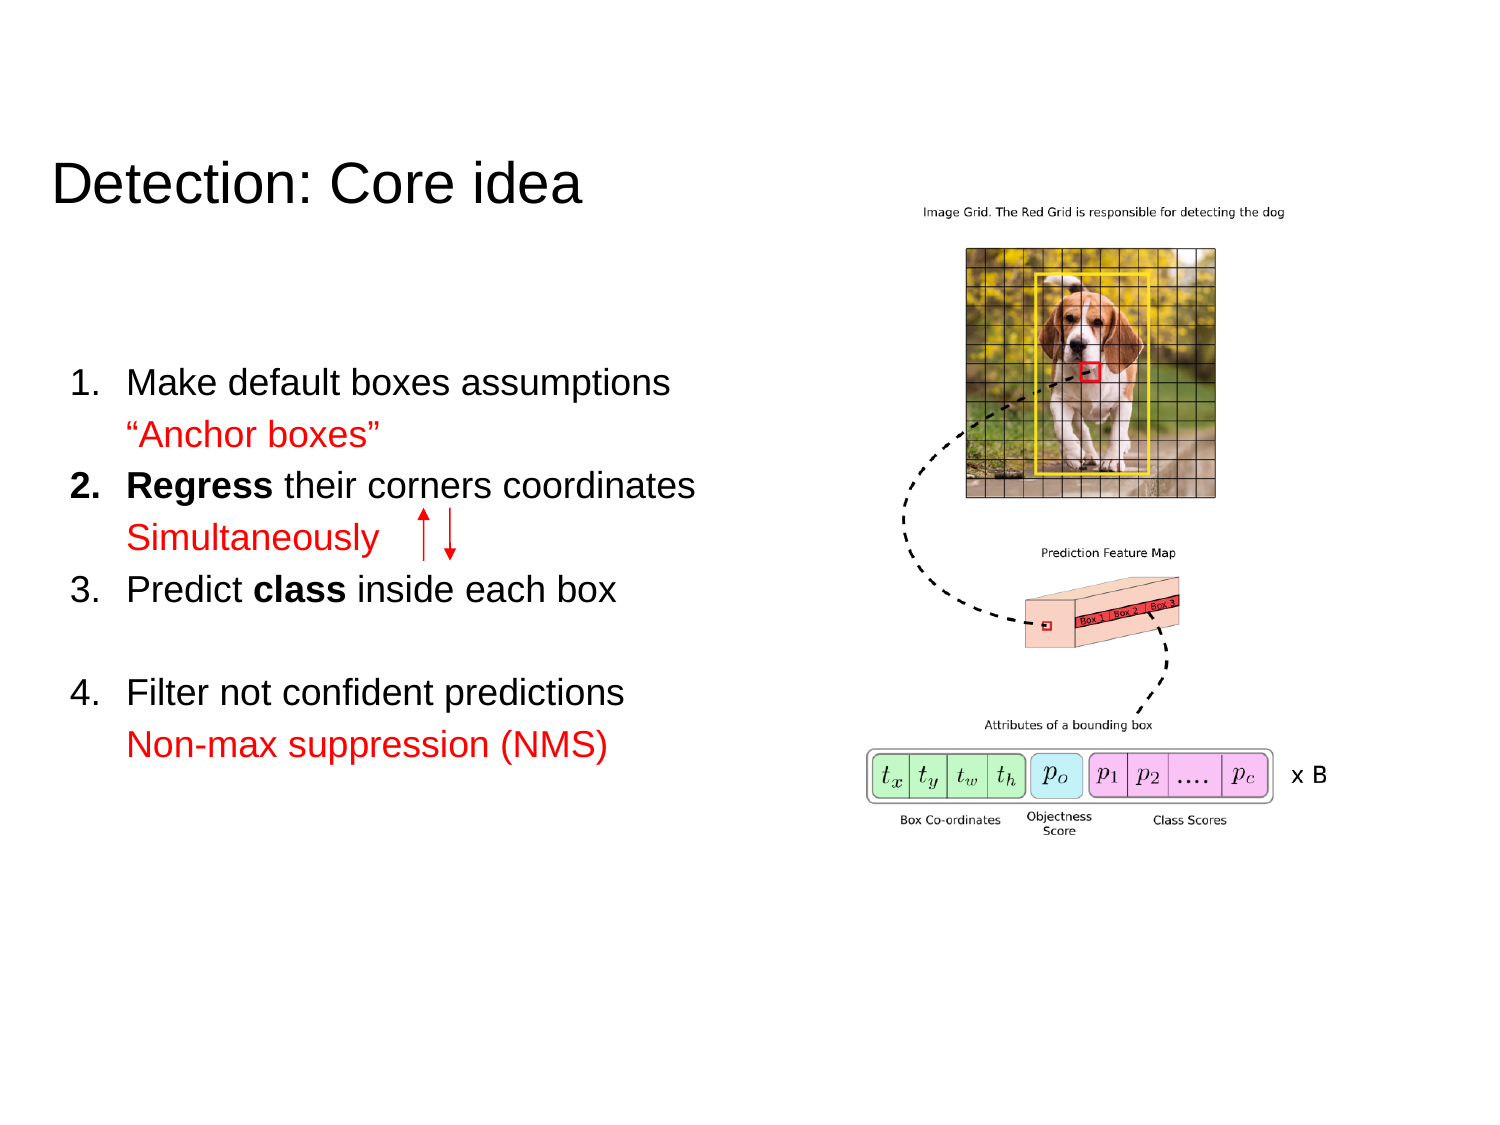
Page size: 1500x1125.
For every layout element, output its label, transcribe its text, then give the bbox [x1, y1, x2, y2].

text_box [443, 507, 457, 561]
text_box [417, 507, 430, 561]
list Make default boxes assumptions “Anchor boxes” Regress their corners coordinates Simultaneously Predict class inside each box Filter not confident predictions Non-max suppression (NMS) [51, 336, 1449, 1125]
title Detection: Core idea [51, 129, 1449, 297]
picture [866, 207, 1327, 835]
